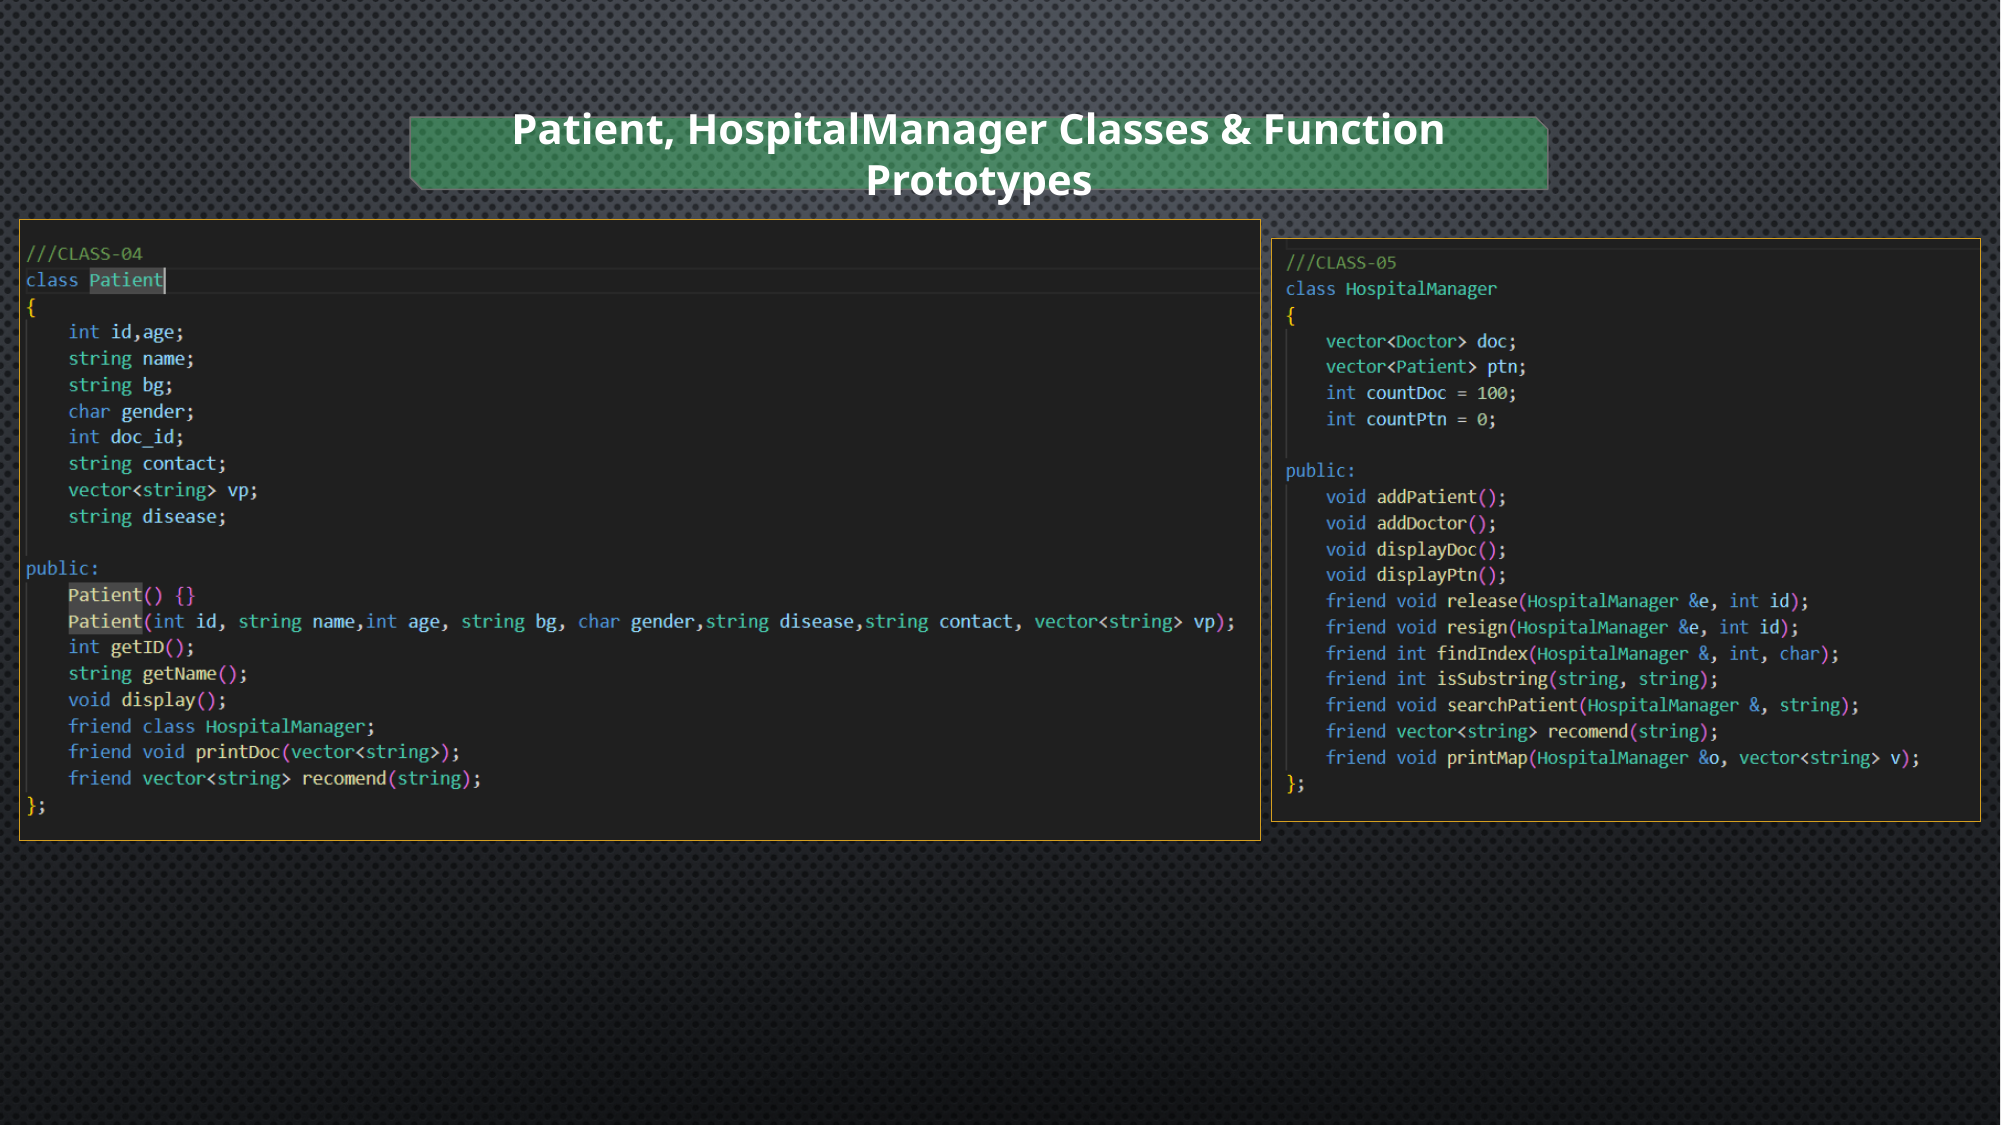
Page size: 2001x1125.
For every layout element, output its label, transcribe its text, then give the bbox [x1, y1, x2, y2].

text_box Patient, HospitalManager Classes & Function Prototypes [409, 116, 1549, 191]
picture [1270, 238, 1981, 823]
picture [19, 219, 1261, 841]
